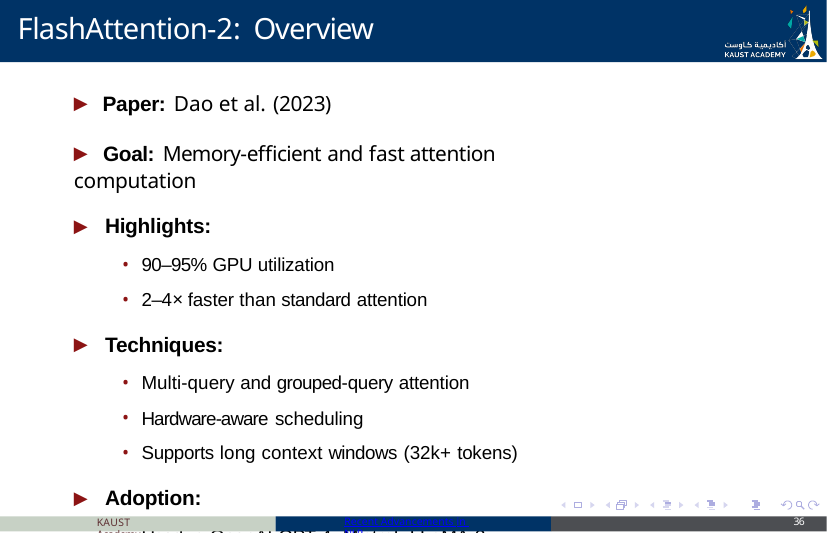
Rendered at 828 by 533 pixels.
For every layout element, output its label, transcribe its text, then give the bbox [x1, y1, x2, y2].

title FlashAttention-2: Overview [15, 7, 735, 99]
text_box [0, 516, 827, 532]
text_box ▶ Paper: Dao et al. (2023) ▶ Goal: Memory-efficient and fast attention computation ▶ Highlights: 90–95% GPU utilization 2–4× faster than standard attention ▶ Techniques: Multi-query and grouped-query attention Hardware-aware scheduling Supports long context windows (32k+ tokens) ▶ Adoption: Used in OpenAI GPT-4, Mistral, LLaMA 3 Critical for scaling to trillion-parameter models efficiently [67, 65, 606, 514]
picture [721, 2, 827, 62]
